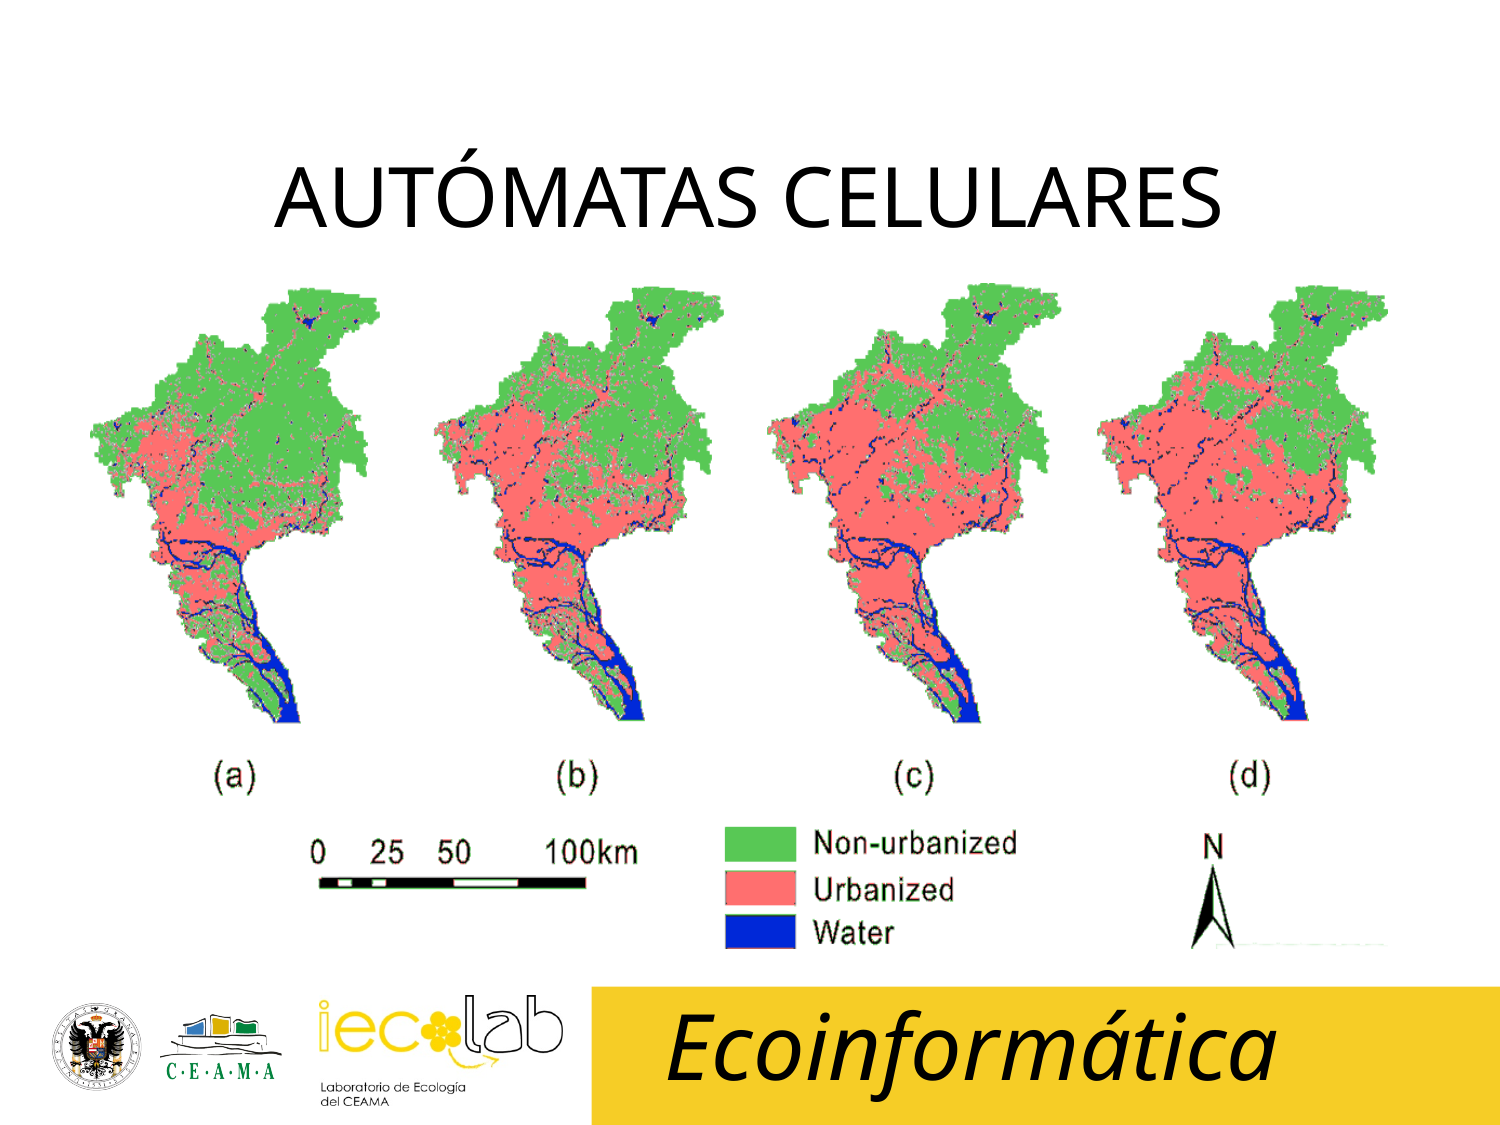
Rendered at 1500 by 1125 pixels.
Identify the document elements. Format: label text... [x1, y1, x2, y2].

picture [319, 995, 564, 1106]
picture [47, 1001, 145, 1096]
text_box [591, 986, 1500, 1125]
picture [90, 283, 1388, 950]
picture [160, 1009, 285, 1087]
text_box AUTÓMATAS CELULARES [112, 68, 1388, 283]
text_box Ecoinformática [650, 981, 1477, 1107]
